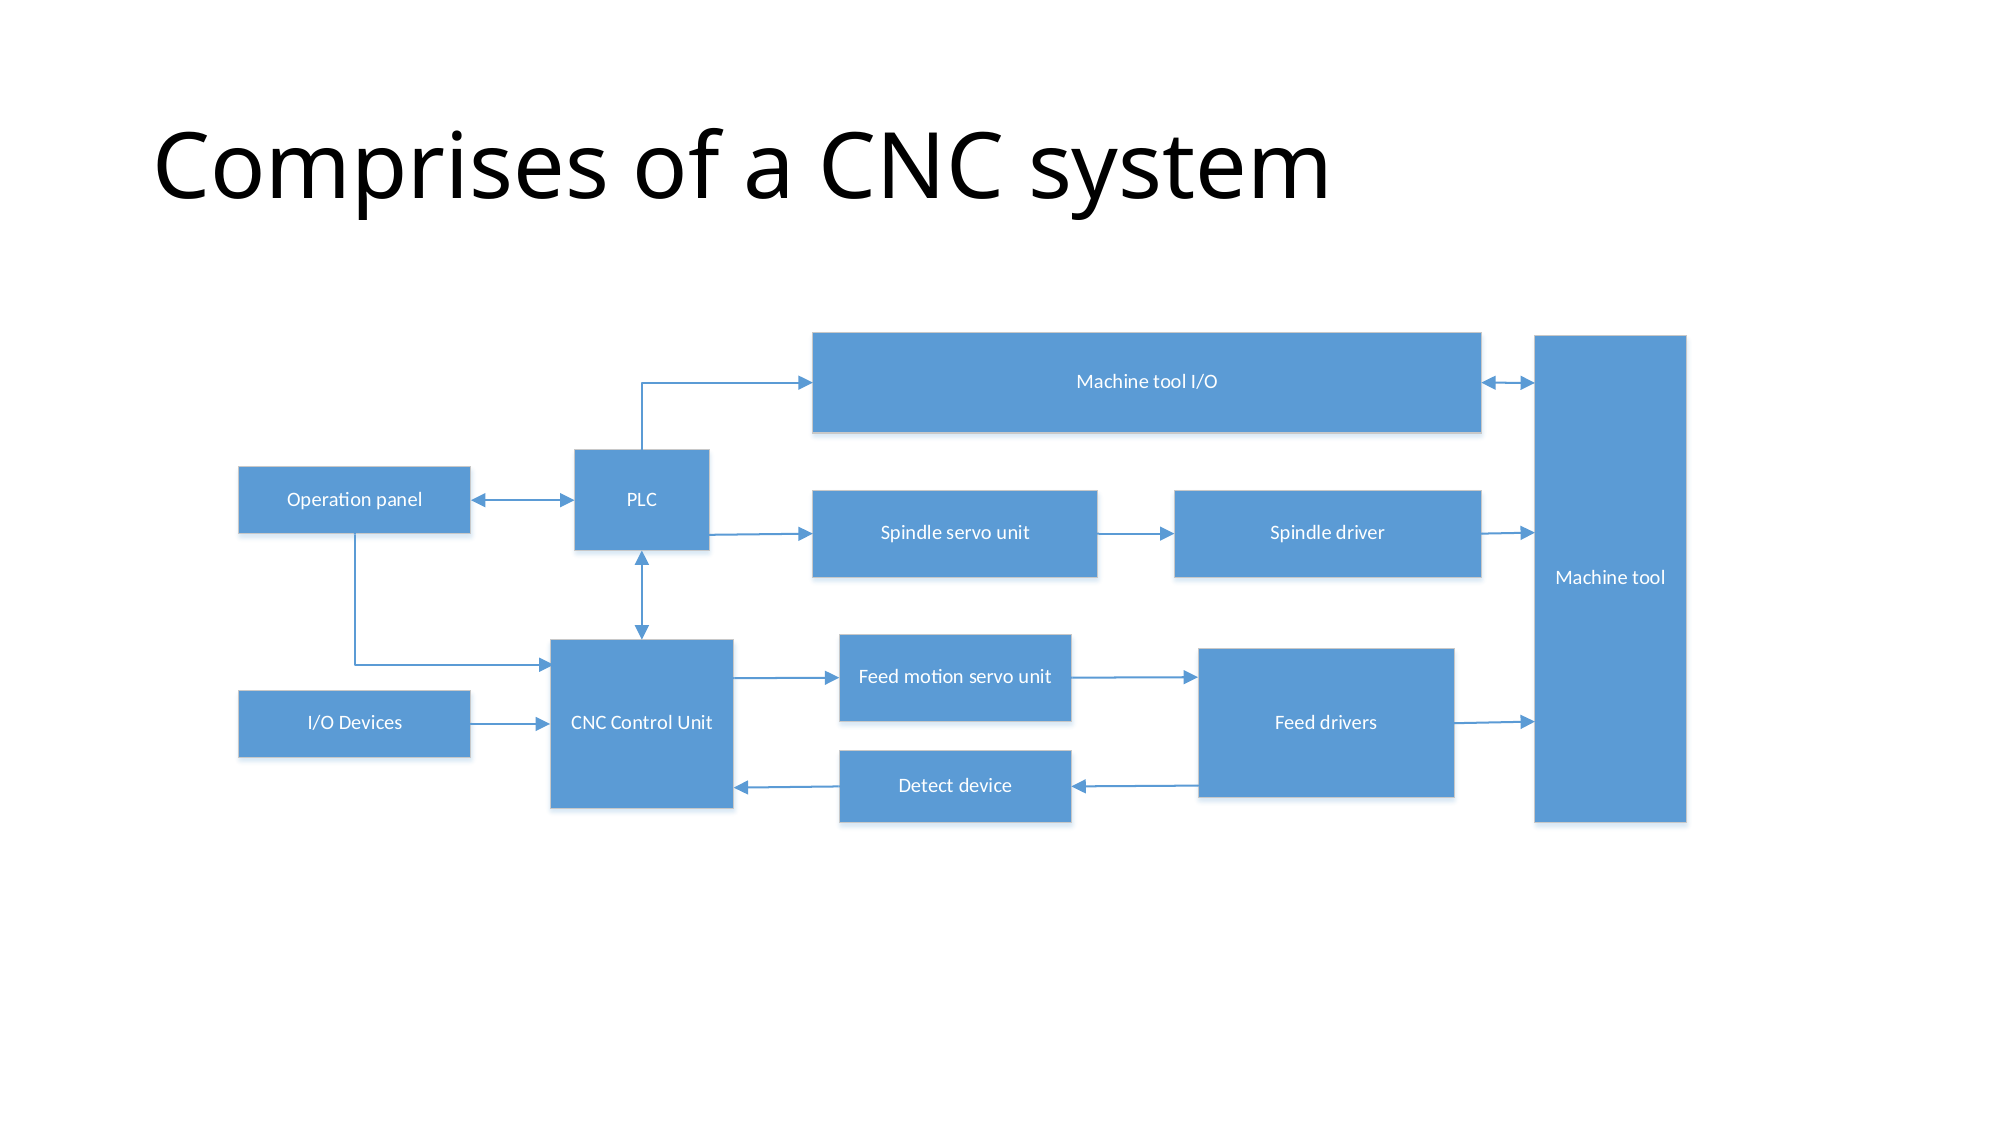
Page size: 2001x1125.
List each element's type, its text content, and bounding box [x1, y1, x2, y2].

picture [230, 327, 1695, 834]
title Comprises of a CNC system [137, 59, 1863, 278]
